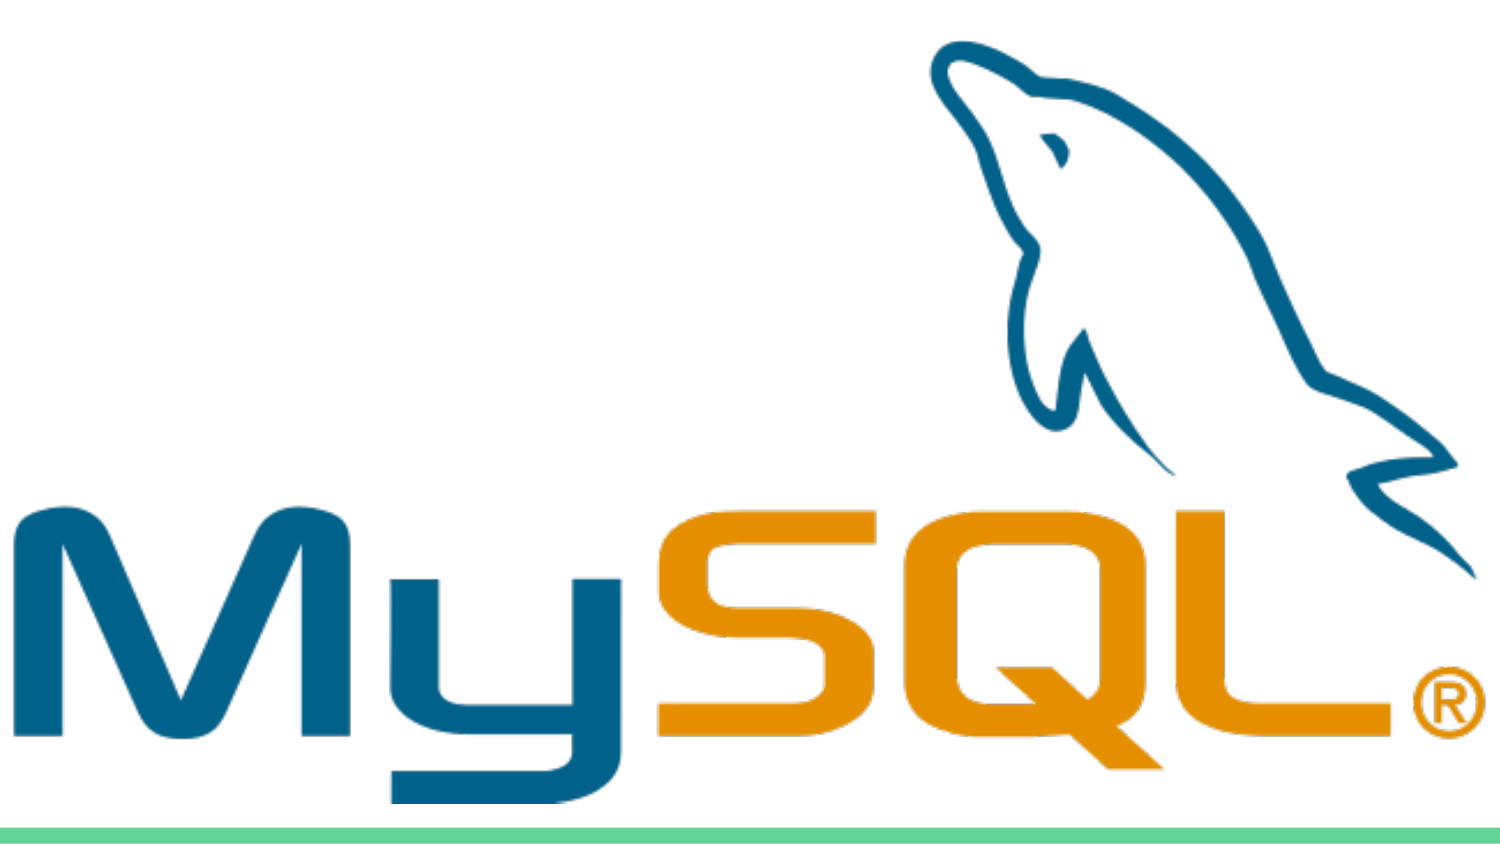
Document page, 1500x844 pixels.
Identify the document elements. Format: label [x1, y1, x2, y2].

picture [12, 40, 1488, 804]
